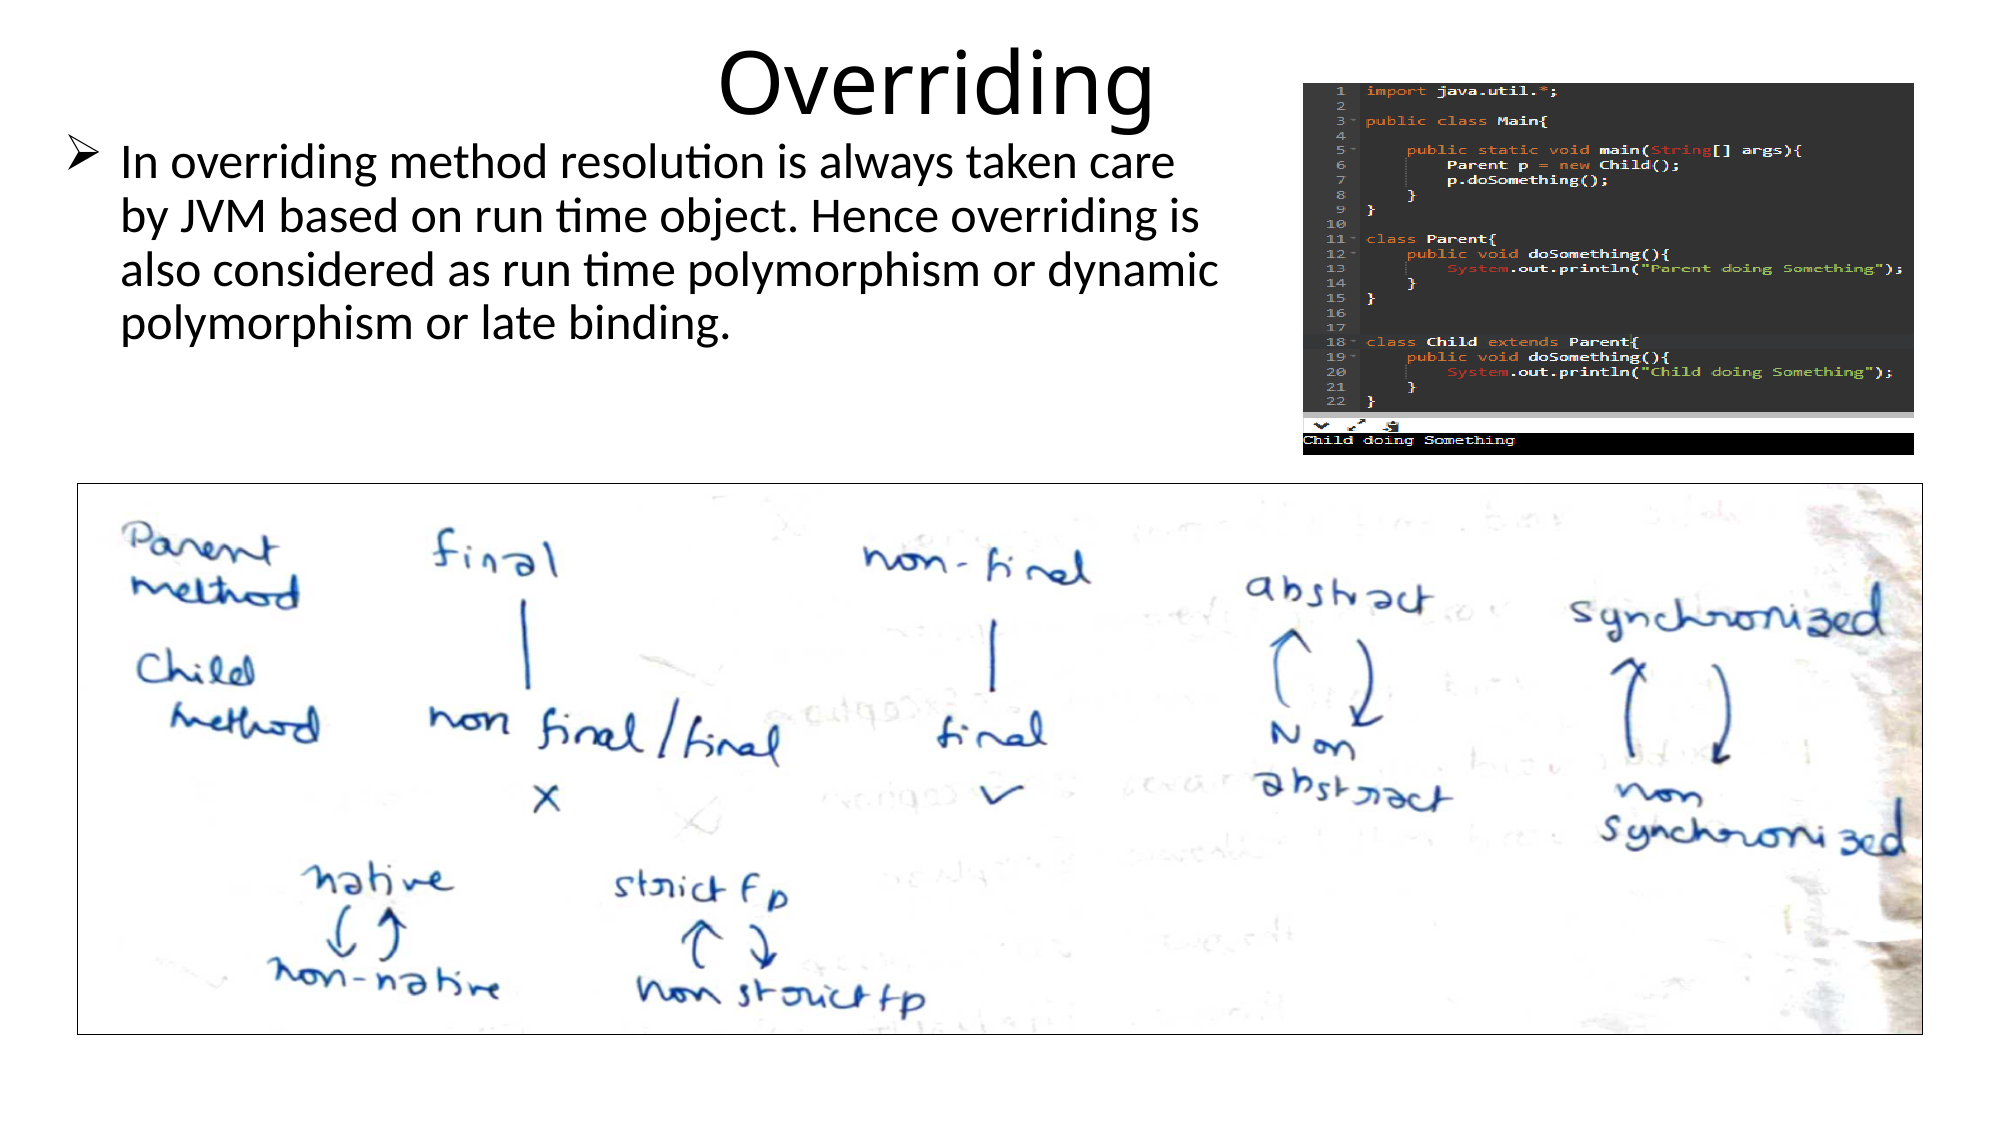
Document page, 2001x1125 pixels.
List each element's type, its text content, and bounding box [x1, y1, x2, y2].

text_box Overriding [171, 31, 1702, 142]
picture [1303, 83, 1914, 455]
picture [77, 483, 1923, 1035]
text_box In overriding method resolution is always taken care by JVM based on run time object. Hence overriding is also considered as run time polymorphism or dynamic polymorphism or late binding. [49, 127, 1245, 380]
